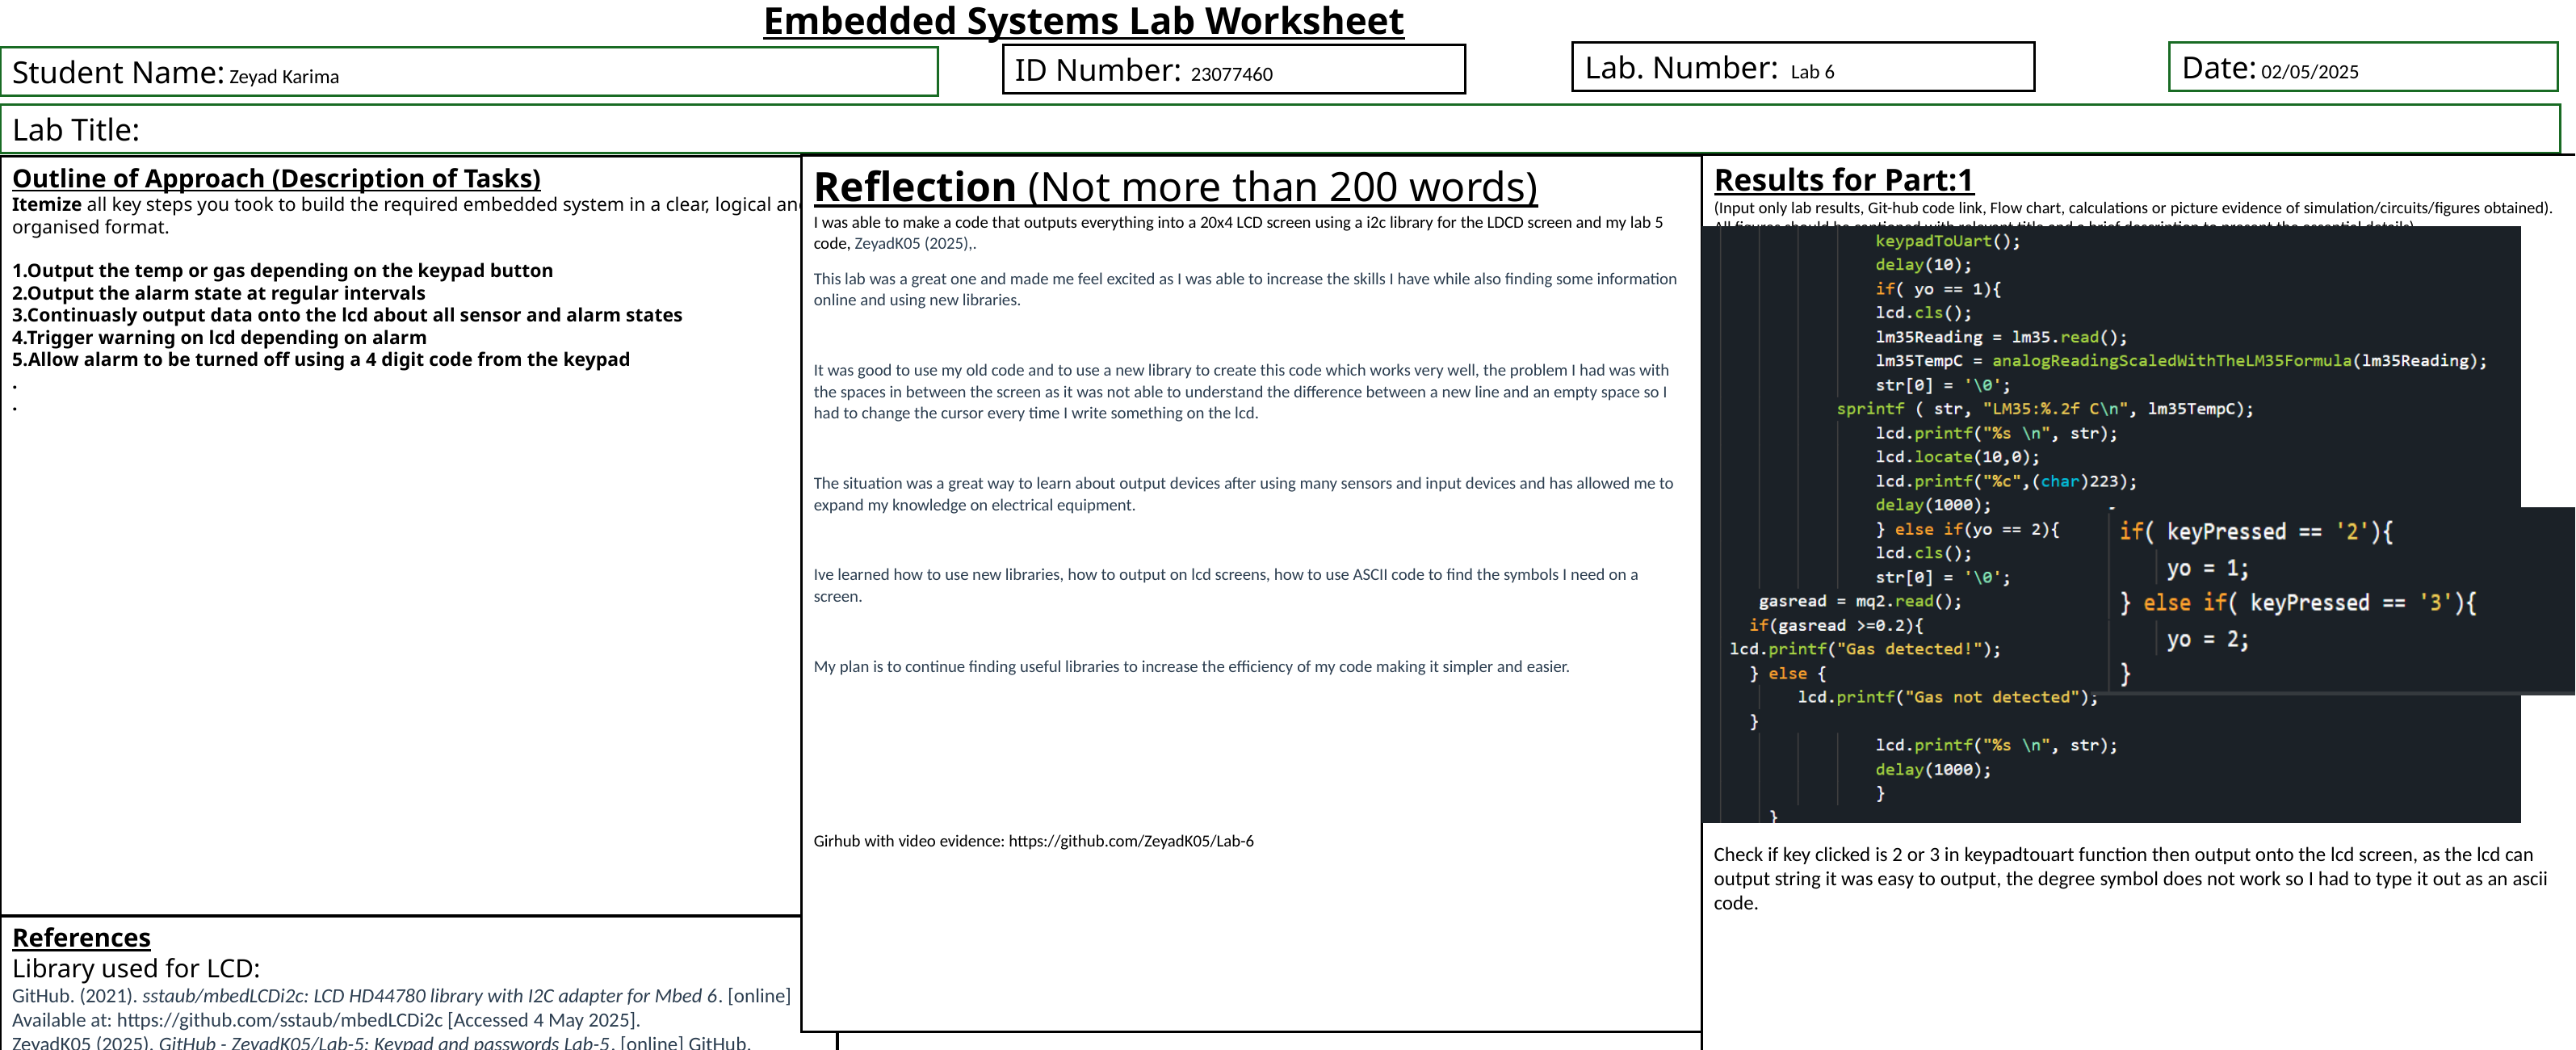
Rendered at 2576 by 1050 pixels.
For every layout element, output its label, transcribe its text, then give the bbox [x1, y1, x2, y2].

text_box Embedded Systems Lab Worksheet [751, 0, 1824, 48]
text_box Reflection (Not more than 200 words) I was able to make a code that outputs everything into a 20x4 LCD screen using a i2c library for the LDCD screen and my lab 5 code, ZeyadK05 (2025),. This lab was a great one and made me feel excited as I was able to increase the skills I have while also finding some information online and using new libraries. It was good to use my old code and to use a new library to create this code which works very well, the problem I had was with the spaces in between the screen as it was not able to understand the difference between a new line and an empty space so I had to change the cursor every time I write something on the lcd. The situation was a great way to learn about output devices after using many sensors and input devices and has allowed me to expand my knowledge on electrical equipment. Ive learned how to use new libraries, how to output on lcd screens, how to use ASCII code to find the symbols I need on a screen. My plan is to continue finding useful libraries to increase the efficiency of my code making it simpler and easier. Girhub with video evidence: https://github.com/ZeyadK05/Lab-6 [800, 153, 1701, 1033]
text_box Student Name: Zeyad Karima [0, 46, 939, 97]
text_box Date: 02/05/2025 [2168, 41, 2559, 92]
text_box Results for Part:1 (Input only lab results, Git-hub code link, Flow chart, calculations or picture evidence of simulation/circuits/figures obtained). All figures should be captioned with relevant title and a brief description to present the essential details). Check if key clicked is 2 or 3 in keypadtouart function then output onto the lcd screen, as the lcd can output string it was easy to output, the degree symbol does not work so I had to type it out as an ascii code. [1701, 153, 2575, 1050]
text_box ID Number: 23077460 [1002, 44, 1466, 94]
text_box References Library used for LCD: GitHub. (2021). sstaub/mbedLCDi2c: LCD HD44780 library with I2C adapter for Mbed 6. [online] Available at: https://github.com/sstaub/mbedLCDi2c [Accessed 4 May 2025]. ZeyadK05 (2025). GitHub - ZeyadK05/Lab-5: Keypad and passwords Lab-5. [online] GitHub. Available at: https://github.com/ZeyadK05/Lab-5 [Accessed 4 May 2025] [0, 914, 839, 1050]
text_box Lab Title: [0, 103, 2561, 154]
text_box Lab. Number: Lab 6 [1571, 41, 2036, 92]
picture [1701, 226, 2575, 823]
text_box Outline of Approach (Description of Tasks) Itemize all key steps you took to build the required embedded system in a clear, logical and organised format. 1.Output the temp or gas depending on the keypad button 2.Output the alarm state at regular intervals 3.Continuasly output data onto the lcd about all sensor and alarm states 4.Trigger warning on lcd depending on alarm 5.Allow alarm to be turned off using a 4 digit code from the keypad . . [0, 155, 800, 914]
